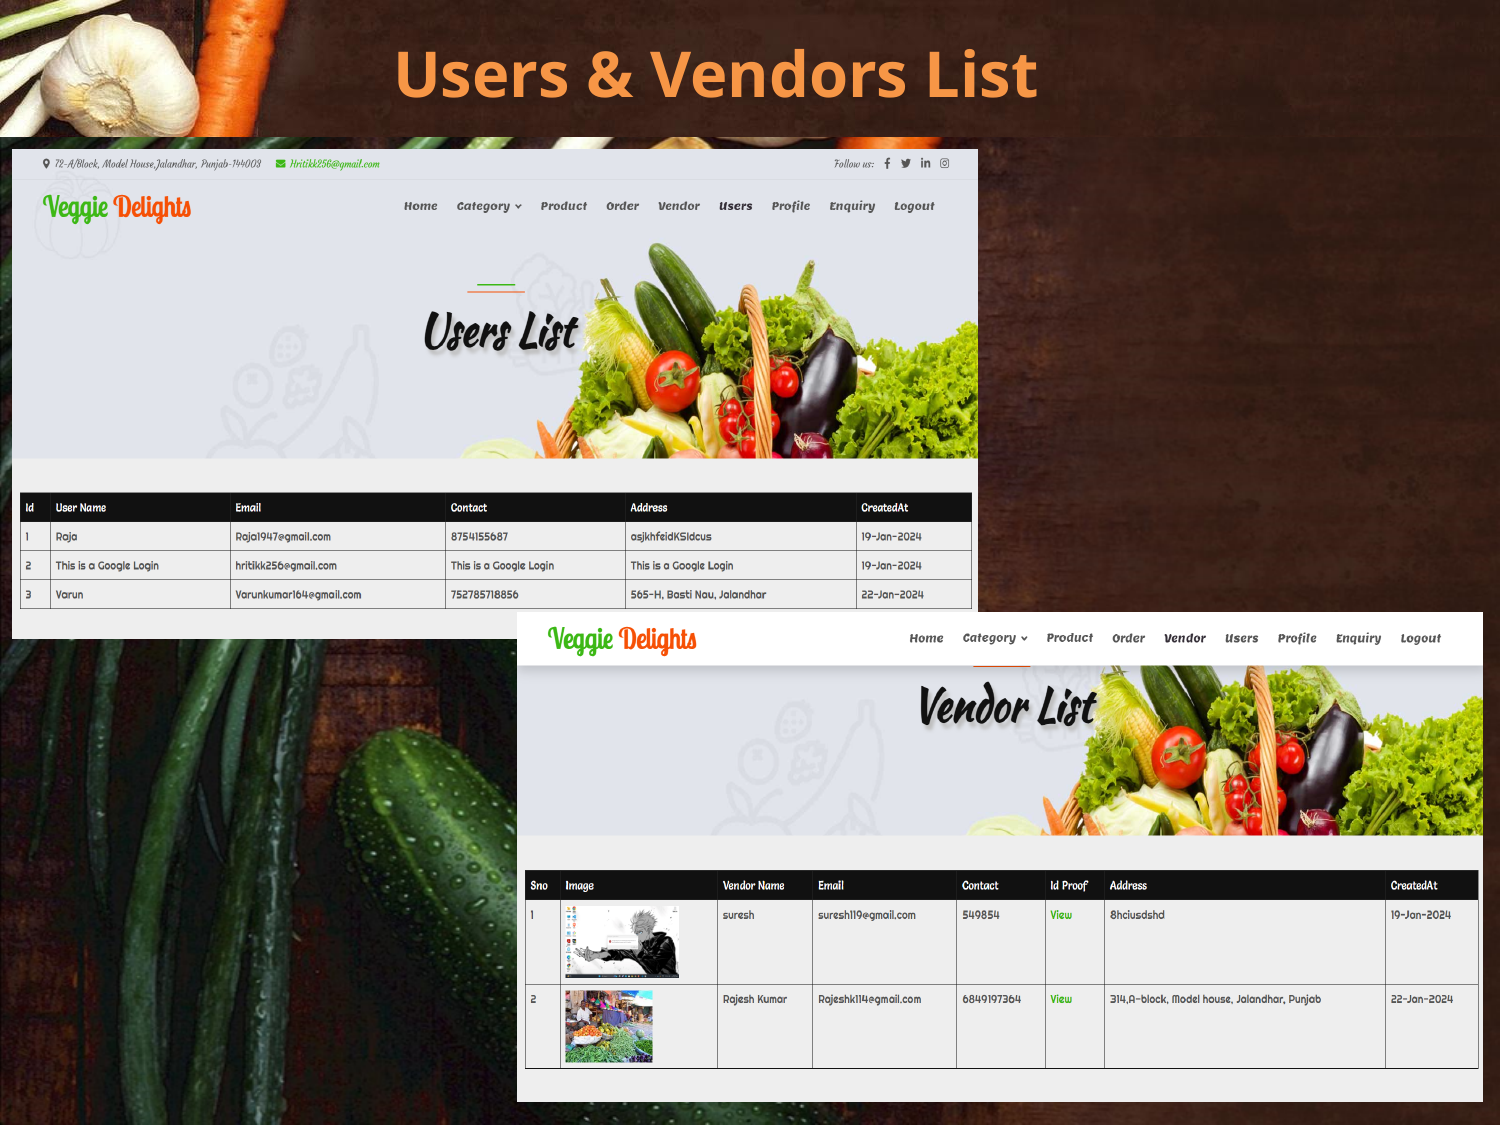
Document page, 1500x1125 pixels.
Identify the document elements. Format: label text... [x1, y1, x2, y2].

picture [0, 0, 1500, 1125]
title Users & Vendors List [378, 7, 1150, 136]
